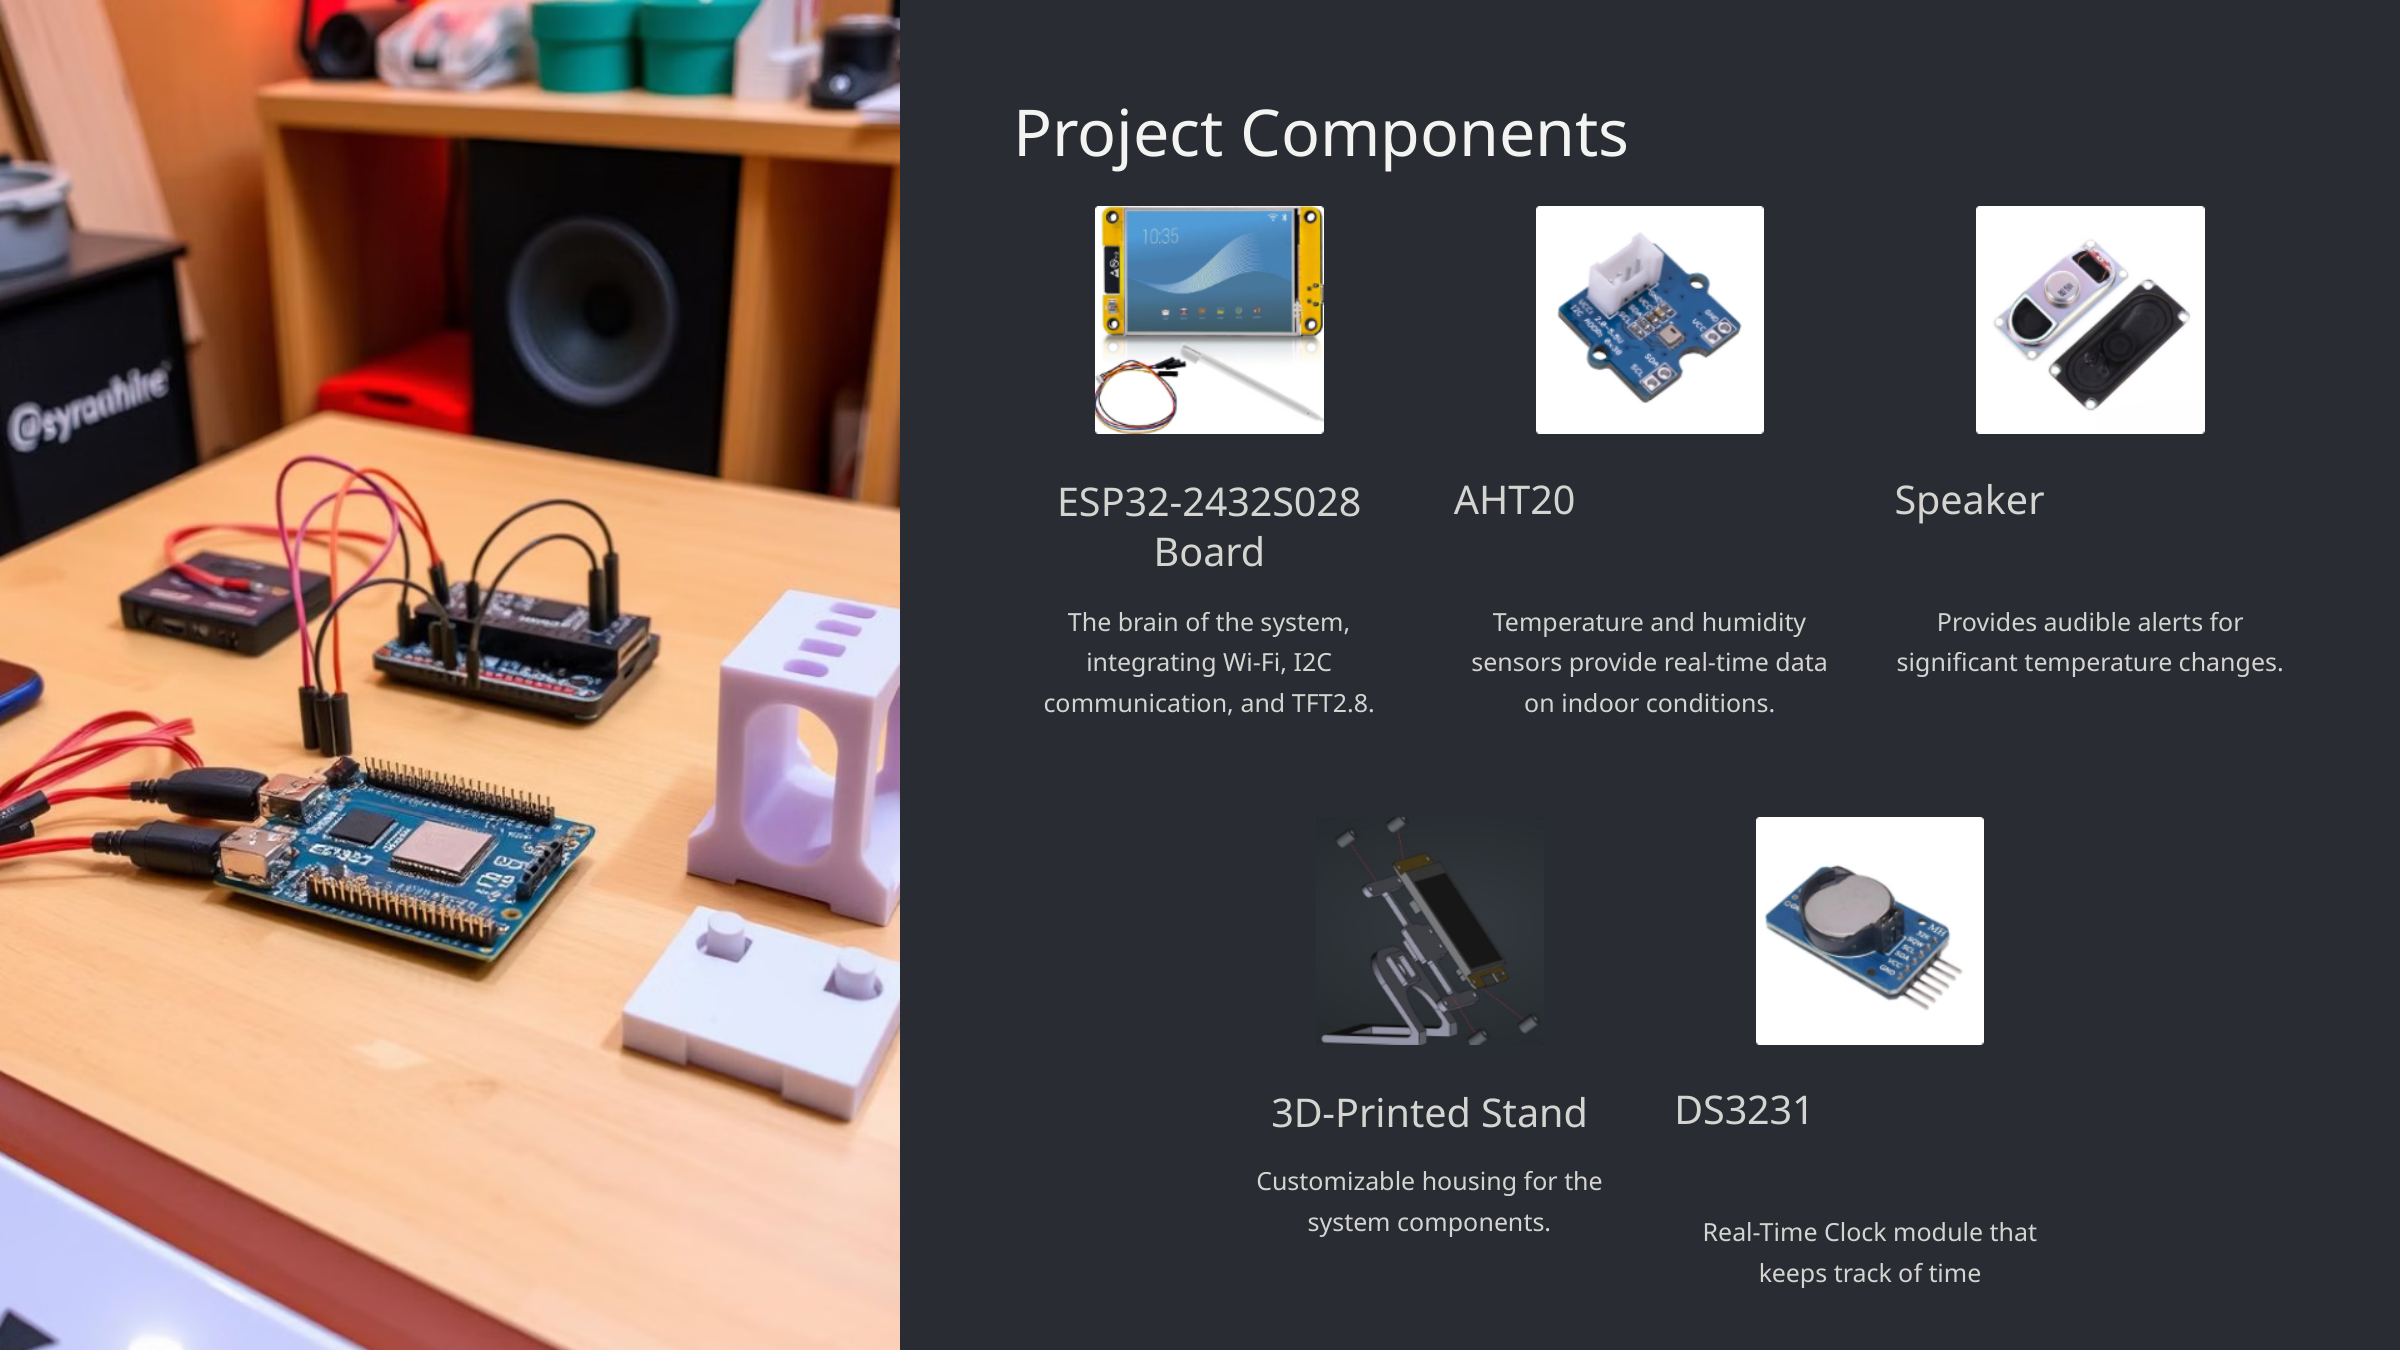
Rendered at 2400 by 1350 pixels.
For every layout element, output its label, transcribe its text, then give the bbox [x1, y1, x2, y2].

picture [1095, 206, 1324, 435]
text_box Temperature and humidity sensors provide real-time data on indoor conditions. [1453, 595, 1846, 720]
text_box Project Components [1013, 89, 1663, 171]
picture [1536, 206, 1764, 435]
text_box Provides audible alerts for significant temperature changes. [1894, 595, 2287, 679]
text_box Real-Time Clock module that keeps track of time [1674, 1205, 2067, 1289]
text_box Speaker [1894, 474, 2287, 576]
picture [1756, 817, 1984, 1045]
text_box ESP32-2432S028 Board [1013, 474, 1406, 576]
picture [1316, 817, 1544, 1045]
text_box 3D-Printed Stand [1233, 1085, 1626, 1136]
picture [0, 0, 900, 1350]
text_box Customizable housing for the system components. [1233, 1155, 1626, 1239]
text_box AHT20 [1453, 474, 1846, 576]
picture [1976, 206, 2205, 435]
text_box DS3231 [1674, 1085, 2067, 1187]
text_box The brain of the system, integrating Wi-Fi, I2C communication, and TFT2.8. [1013, 595, 1406, 720]
